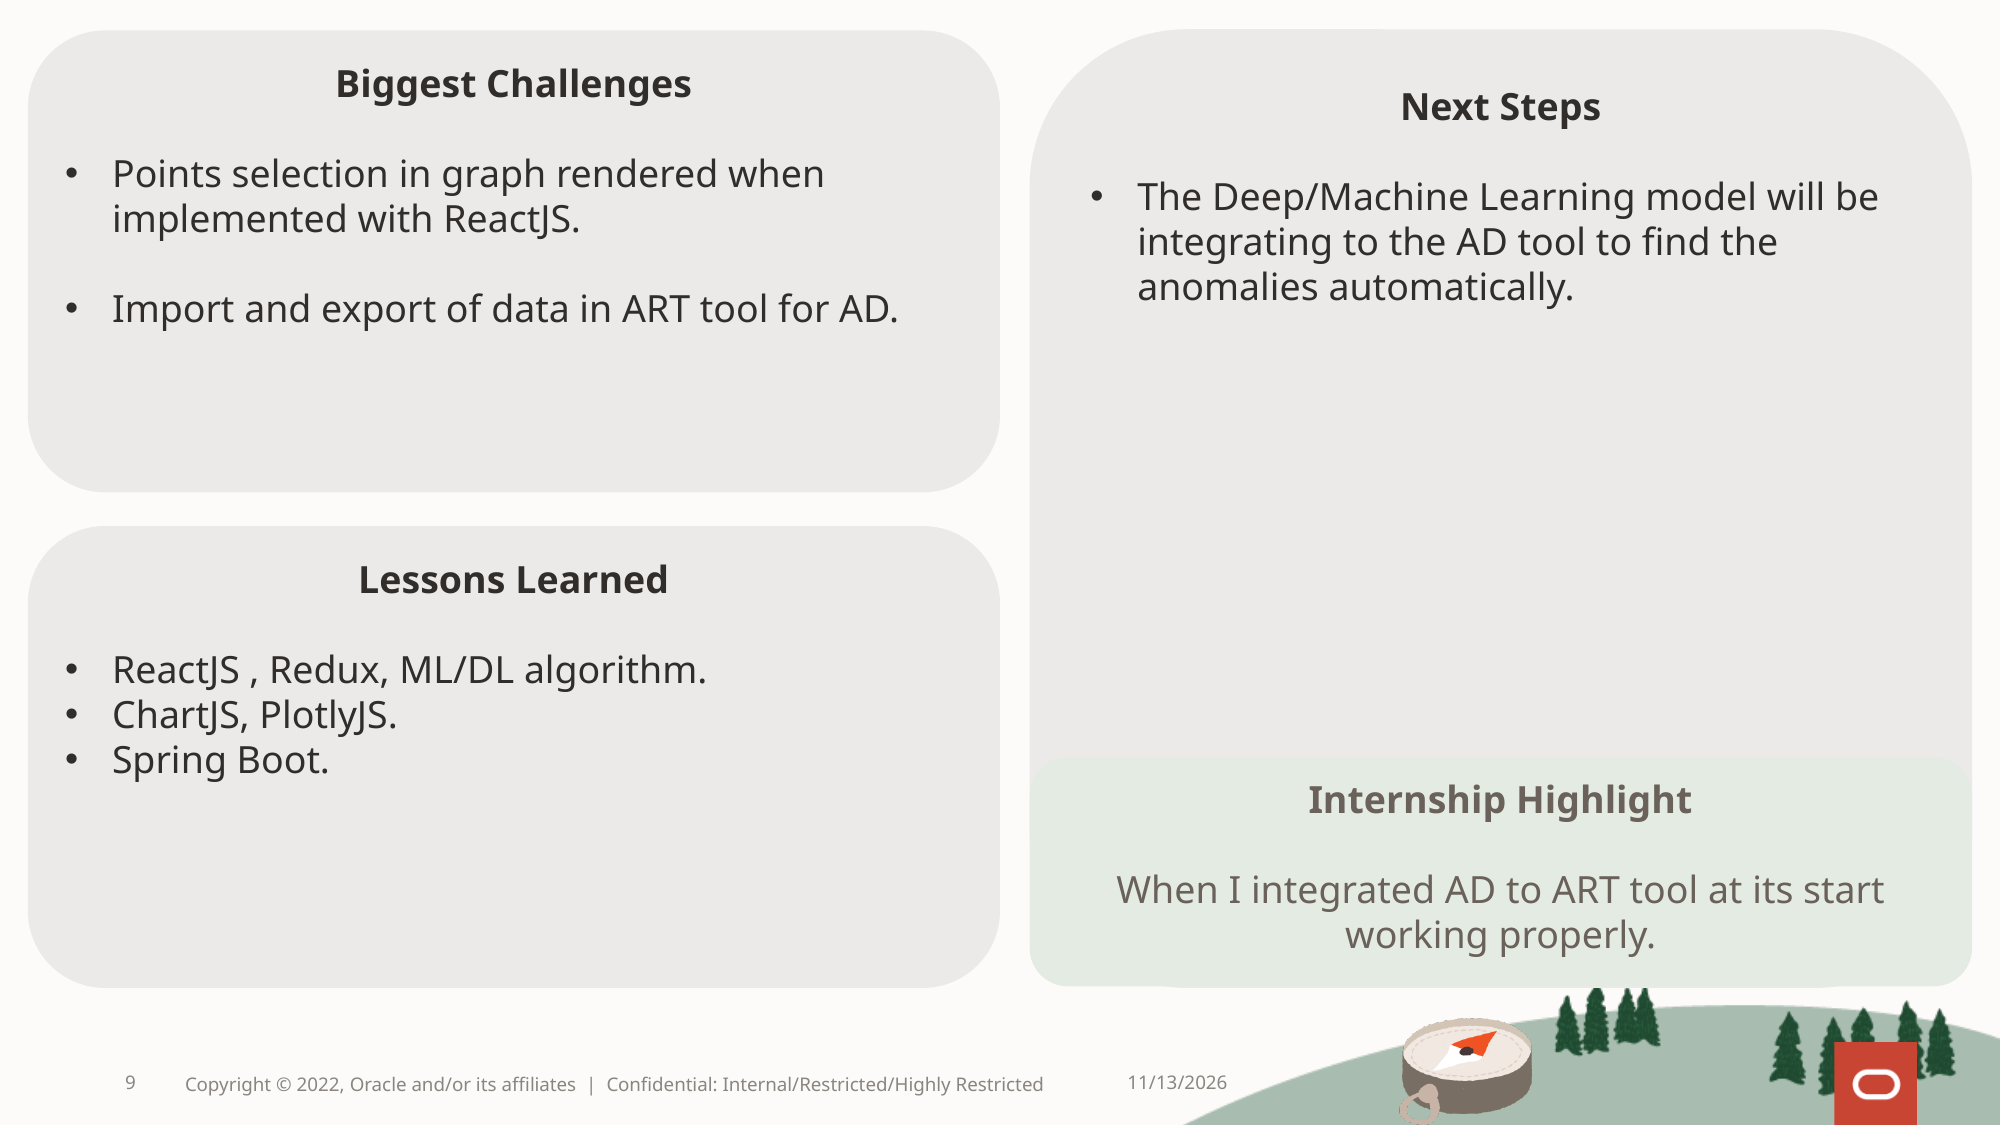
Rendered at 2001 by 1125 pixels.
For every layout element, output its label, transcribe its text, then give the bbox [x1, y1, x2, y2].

picture [1040, 978, 2000, 1125]
slide_number 9 [125, 1053, 185, 1114]
text_box Next Steps The Deep/Machine Learning model will be integrating to the AD tool to find the anomalies automatically. [1029, 28, 1973, 790]
text_box Internship Highlight When I integrated AD to ART tool at its start working properly. [1029, 756, 1973, 987]
footer Copyright © 2022, Oracle and/or its affiliates | Confidential: Internal/Restricted/Highly Restricted [185, 1053, 1128, 1114]
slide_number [1128, 1054, 1578, 1114]
text_box Lessons Learned ReactJS , Redux, ML/DL algorithm. ChartJS, PlotlyJS. Spring Boot. [27, 525, 1001, 989]
text_box Biggest Challenges Points selection in graph rendered when implemented with ReactJS. Import and export of data in ART tool for AD. [27, 30, 1001, 493]
